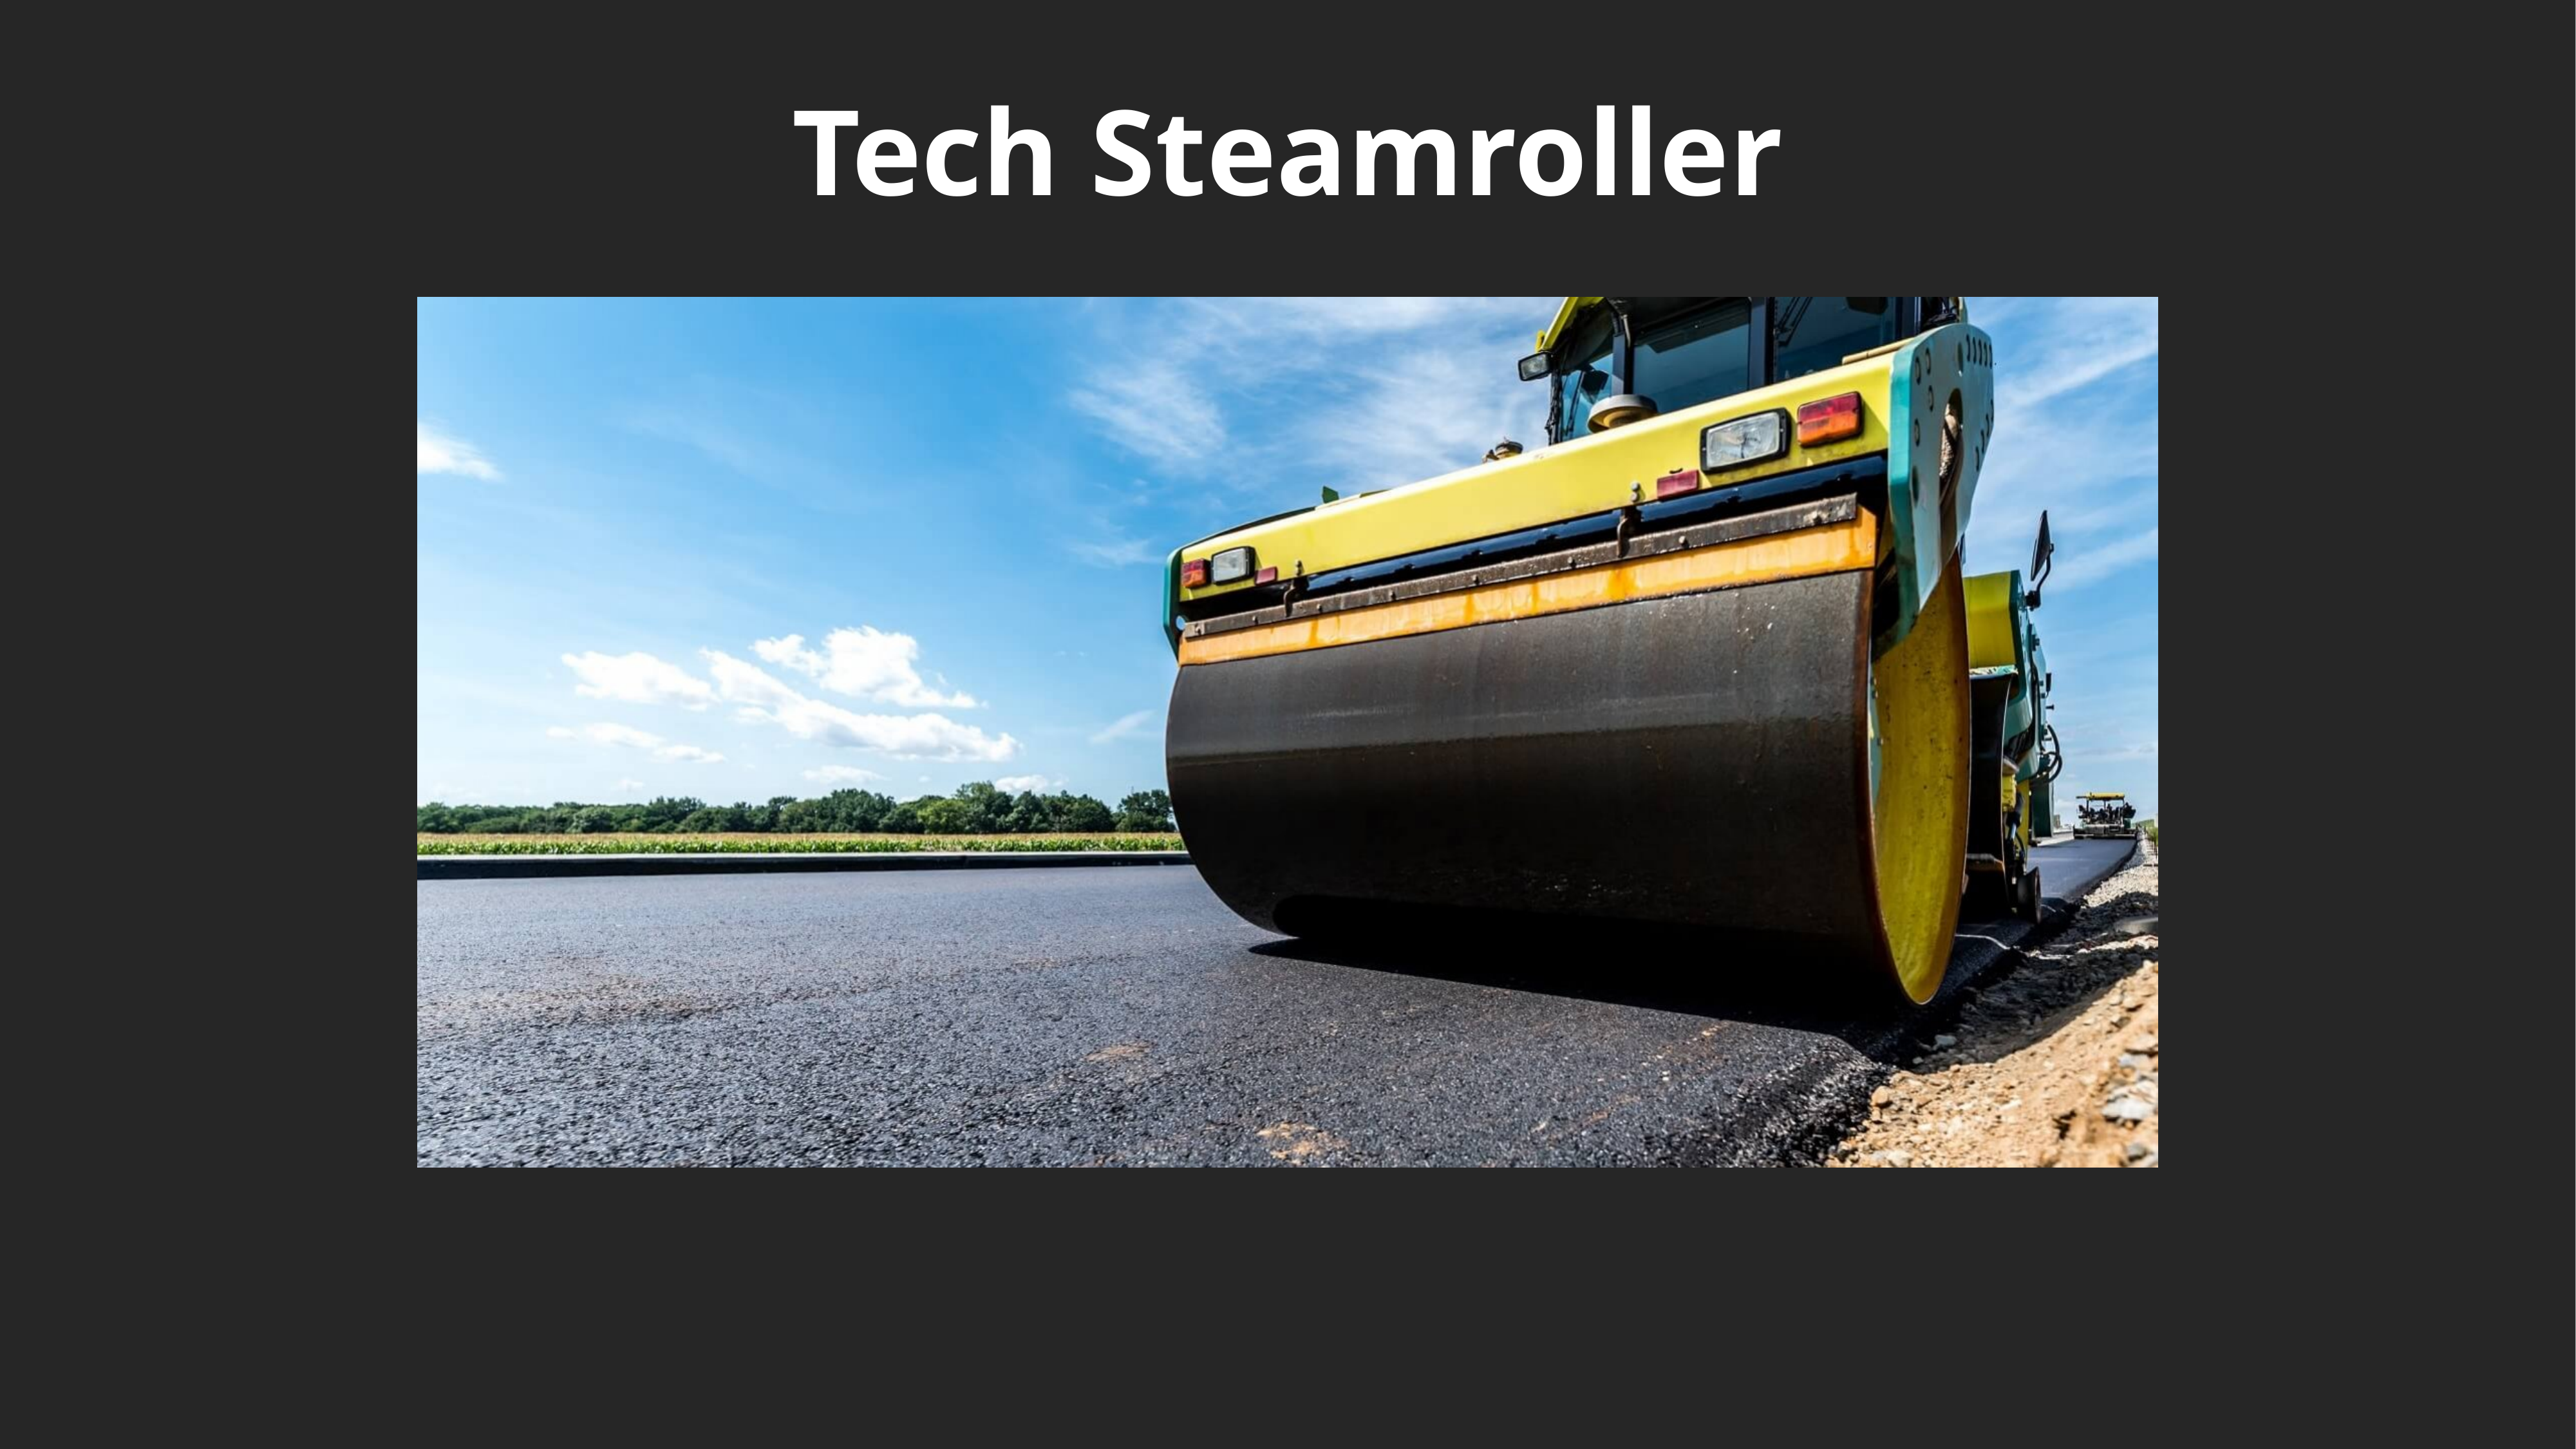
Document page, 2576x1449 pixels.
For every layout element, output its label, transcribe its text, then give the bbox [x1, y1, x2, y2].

picture [417, 297, 2158, 1168]
title Tech Steamroller [129, 72, 2447, 314]
